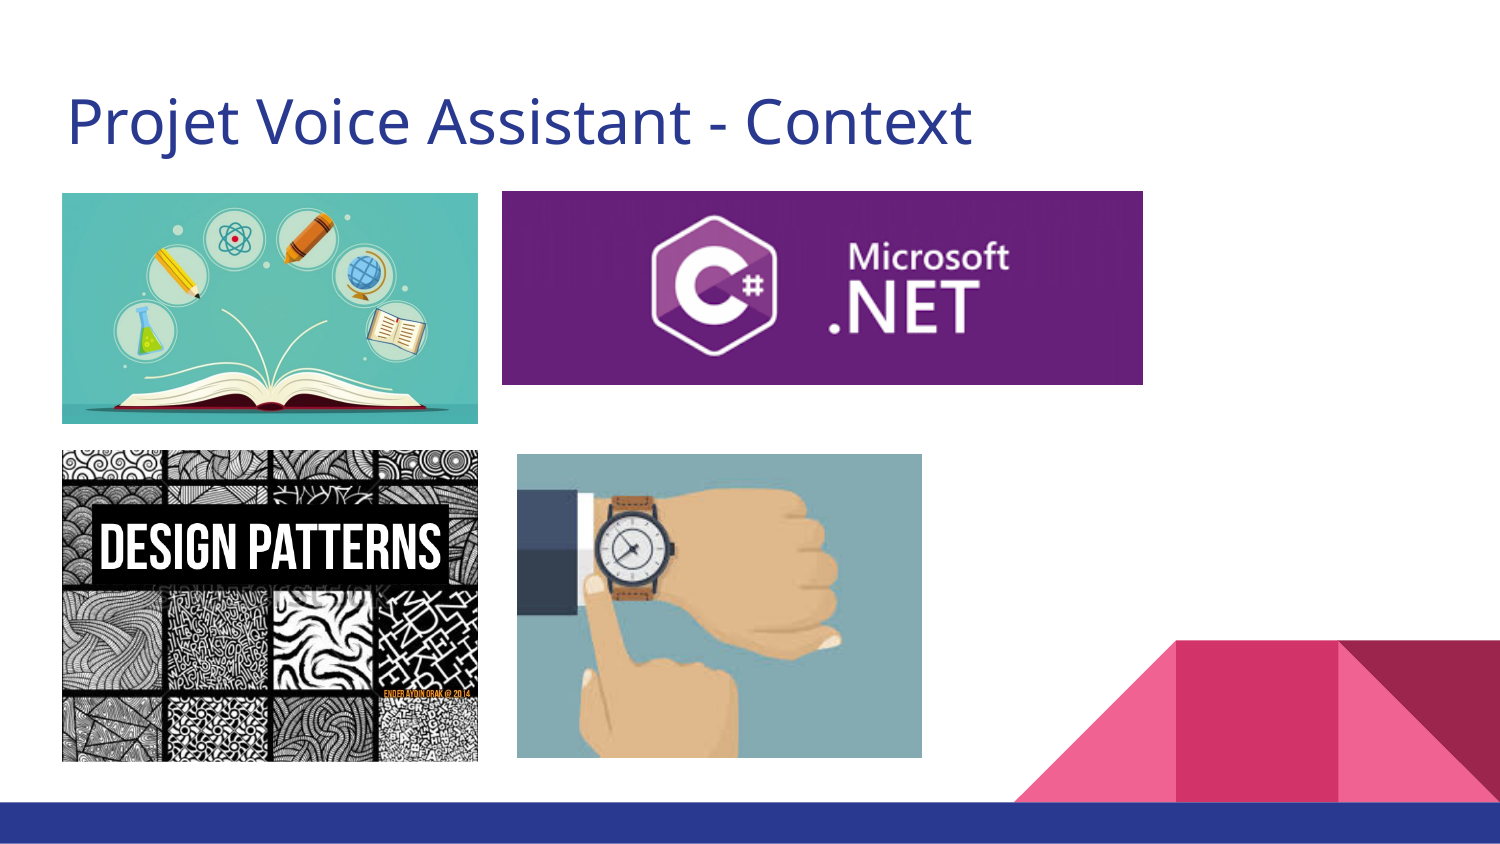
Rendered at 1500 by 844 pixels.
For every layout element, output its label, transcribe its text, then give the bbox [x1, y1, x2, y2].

picture [501, 191, 1143, 385]
picture [62, 193, 478, 424]
picture [62, 450, 478, 762]
picture [516, 454, 922, 758]
title Projet Voice Assistant - Context [51, 67, 1449, 167]
